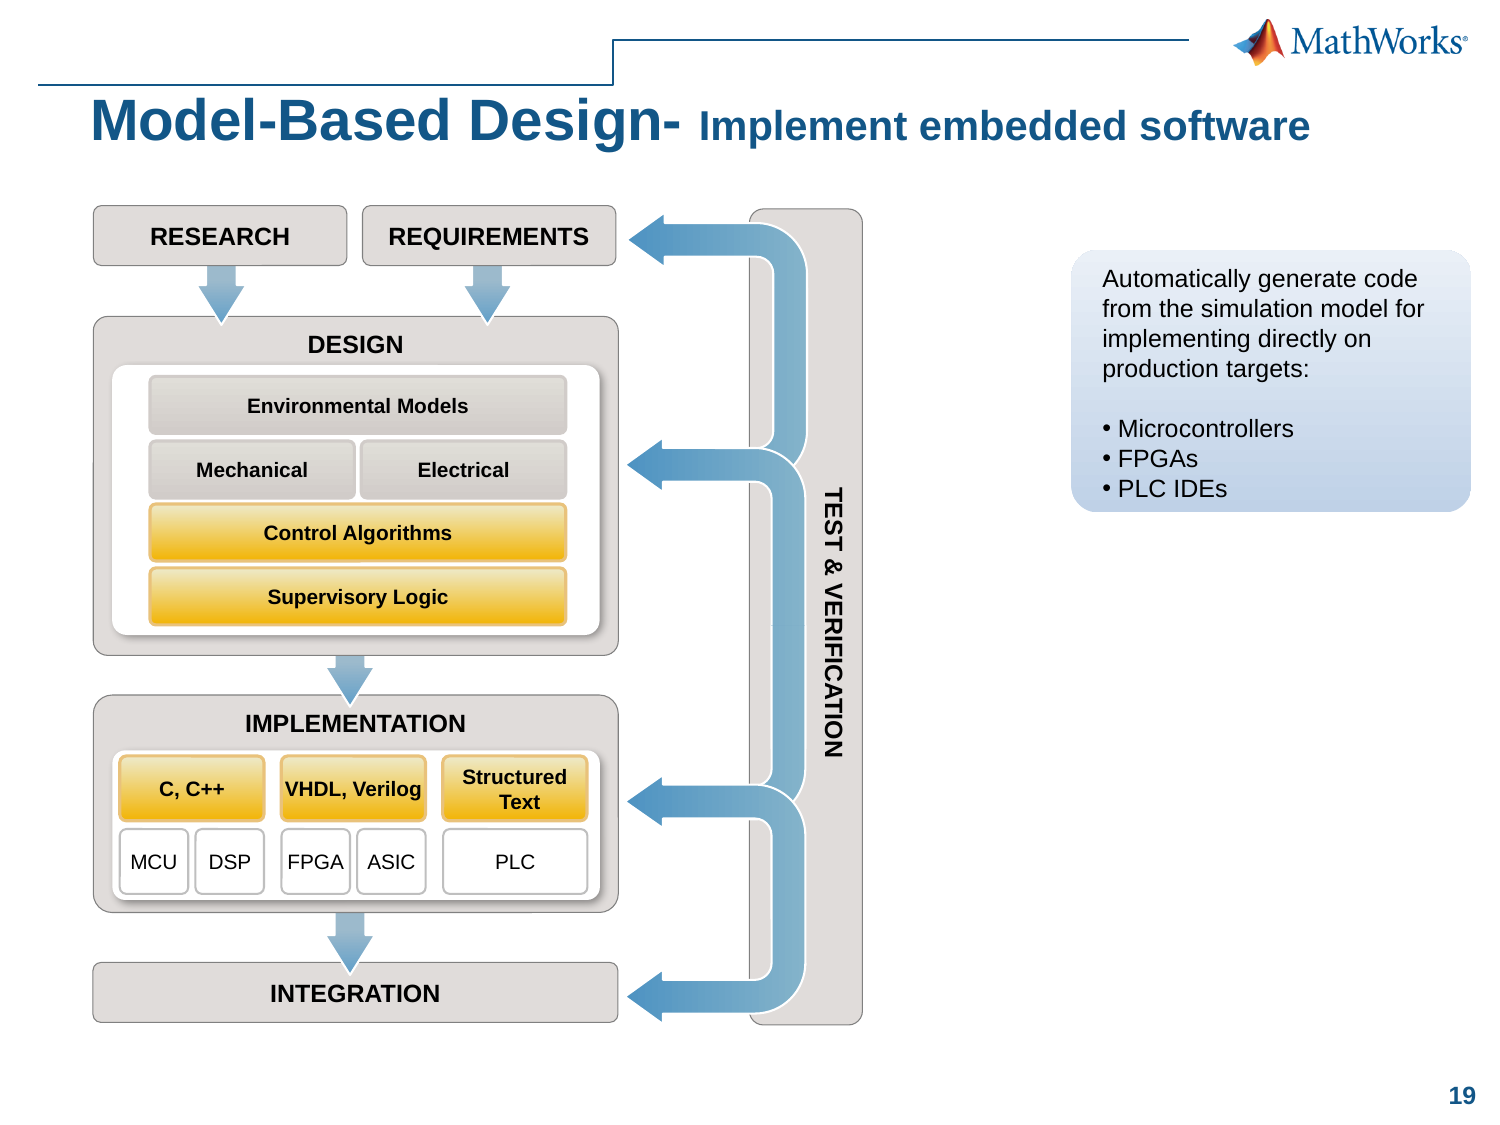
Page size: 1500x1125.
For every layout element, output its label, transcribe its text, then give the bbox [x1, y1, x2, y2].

text_box [810, 238, 863, 1025]
text_box Supervisory Logic [150, 567, 566, 625]
title Model-Based Design- Implement embedded software [75, 75, 1400, 238]
text_box REQUIREMENTS [362, 205, 616, 266]
text_box Control Algorithms [150, 503, 566, 561]
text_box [624, 774, 806, 1025]
text_box [112, 750, 600, 900]
text_box Environmental Models [150, 376, 566, 434]
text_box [626, 212, 808, 438]
text_box PLC [443, 829, 588, 894]
text_box RESEARCH [93, 205, 347, 266]
text_box [323, 913, 377, 978]
text_box INTEGRATION [92, 962, 618, 1023]
text_box VHDL, Verilog [281, 755, 426, 821]
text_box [624, 437, 806, 774]
text_box [112, 364, 600, 636]
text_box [1071, 249, 1472, 514]
text_box Mechanical [149, 441, 355, 499]
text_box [119, 828, 265, 895]
text_box [460, 266, 515, 328]
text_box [281, 828, 426, 895]
text_box TEST & VERIFICATION [812, 472, 858, 774]
picture [1226, 7, 1483, 78]
text_box [194, 266, 249, 328]
text_box C, C++ [119, 755, 264, 821]
text_box Electrical [361, 441, 566, 499]
text_box [323, 656, 377, 709]
text_box DESIGN [93, 316, 619, 656]
text_box IMPLEMENTATION [93, 695, 619, 913]
text_box Structured Text [442, 755, 587, 821]
